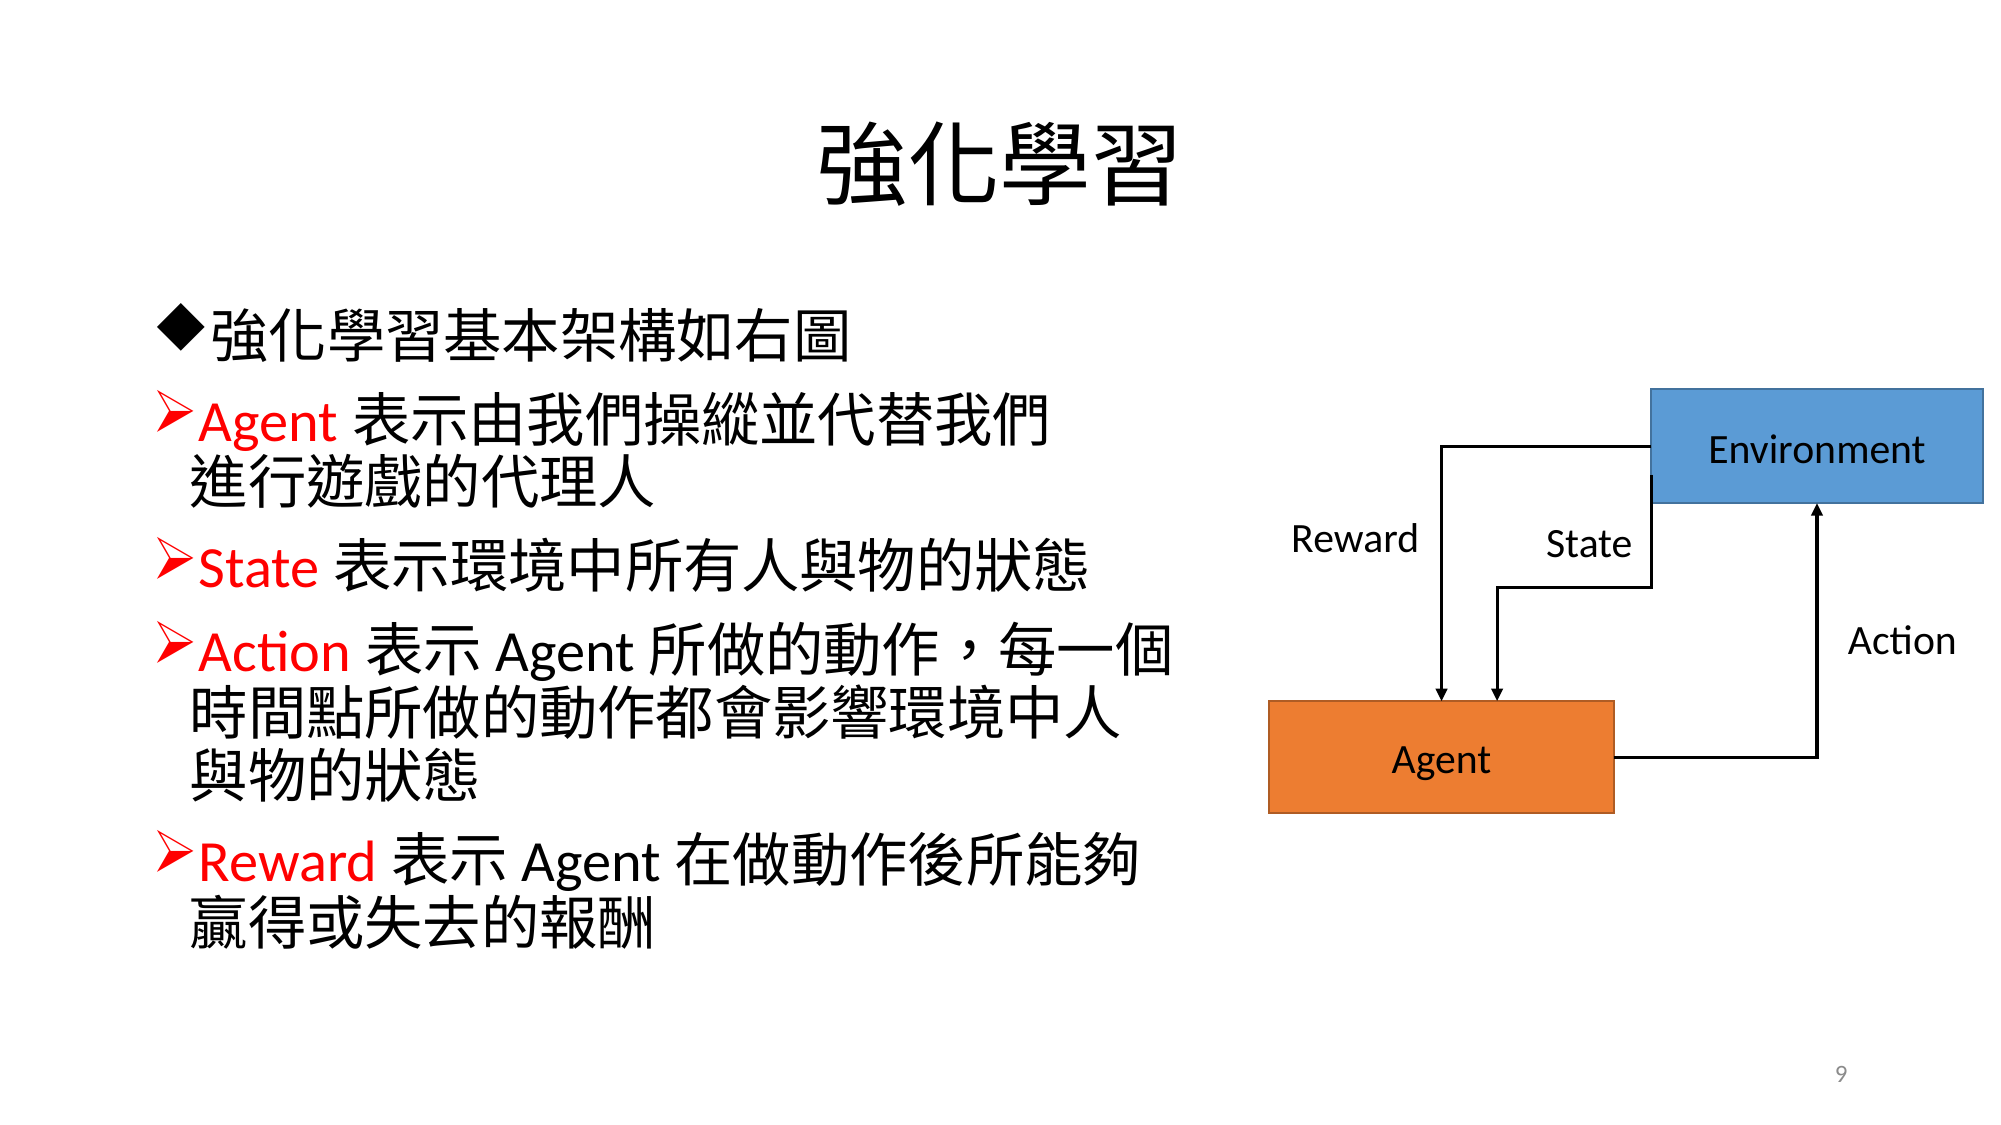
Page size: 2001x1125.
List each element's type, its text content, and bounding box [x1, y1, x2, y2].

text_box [1460, 510, 1613, 665]
slide_number 9 [1412, 1042, 1863, 1103]
text_box Action [1833, 605, 1983, 671]
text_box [1613, 503, 1817, 758]
list 強化學習基本架構如右圖 Agent表示由我們操縱並代替我們 進行遊戲的代理人 State表示環境中所有人與物的狀態 Action表示Agent所做的動作，每一個 時間點所做的動作都會影響環境中人 與物的狀態 Reward表示Agent在做動作後所能夠 贏得或失去的報酬 [137, 299, 1863, 1014]
text_box Agent [1268, 700, 1615, 814]
text_box Reward [1276, 503, 1441, 569]
title 強化學習 [137, 59, 1863, 278]
text_box Environment [1650, 388, 1984, 504]
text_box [1441, 446, 1652, 701]
